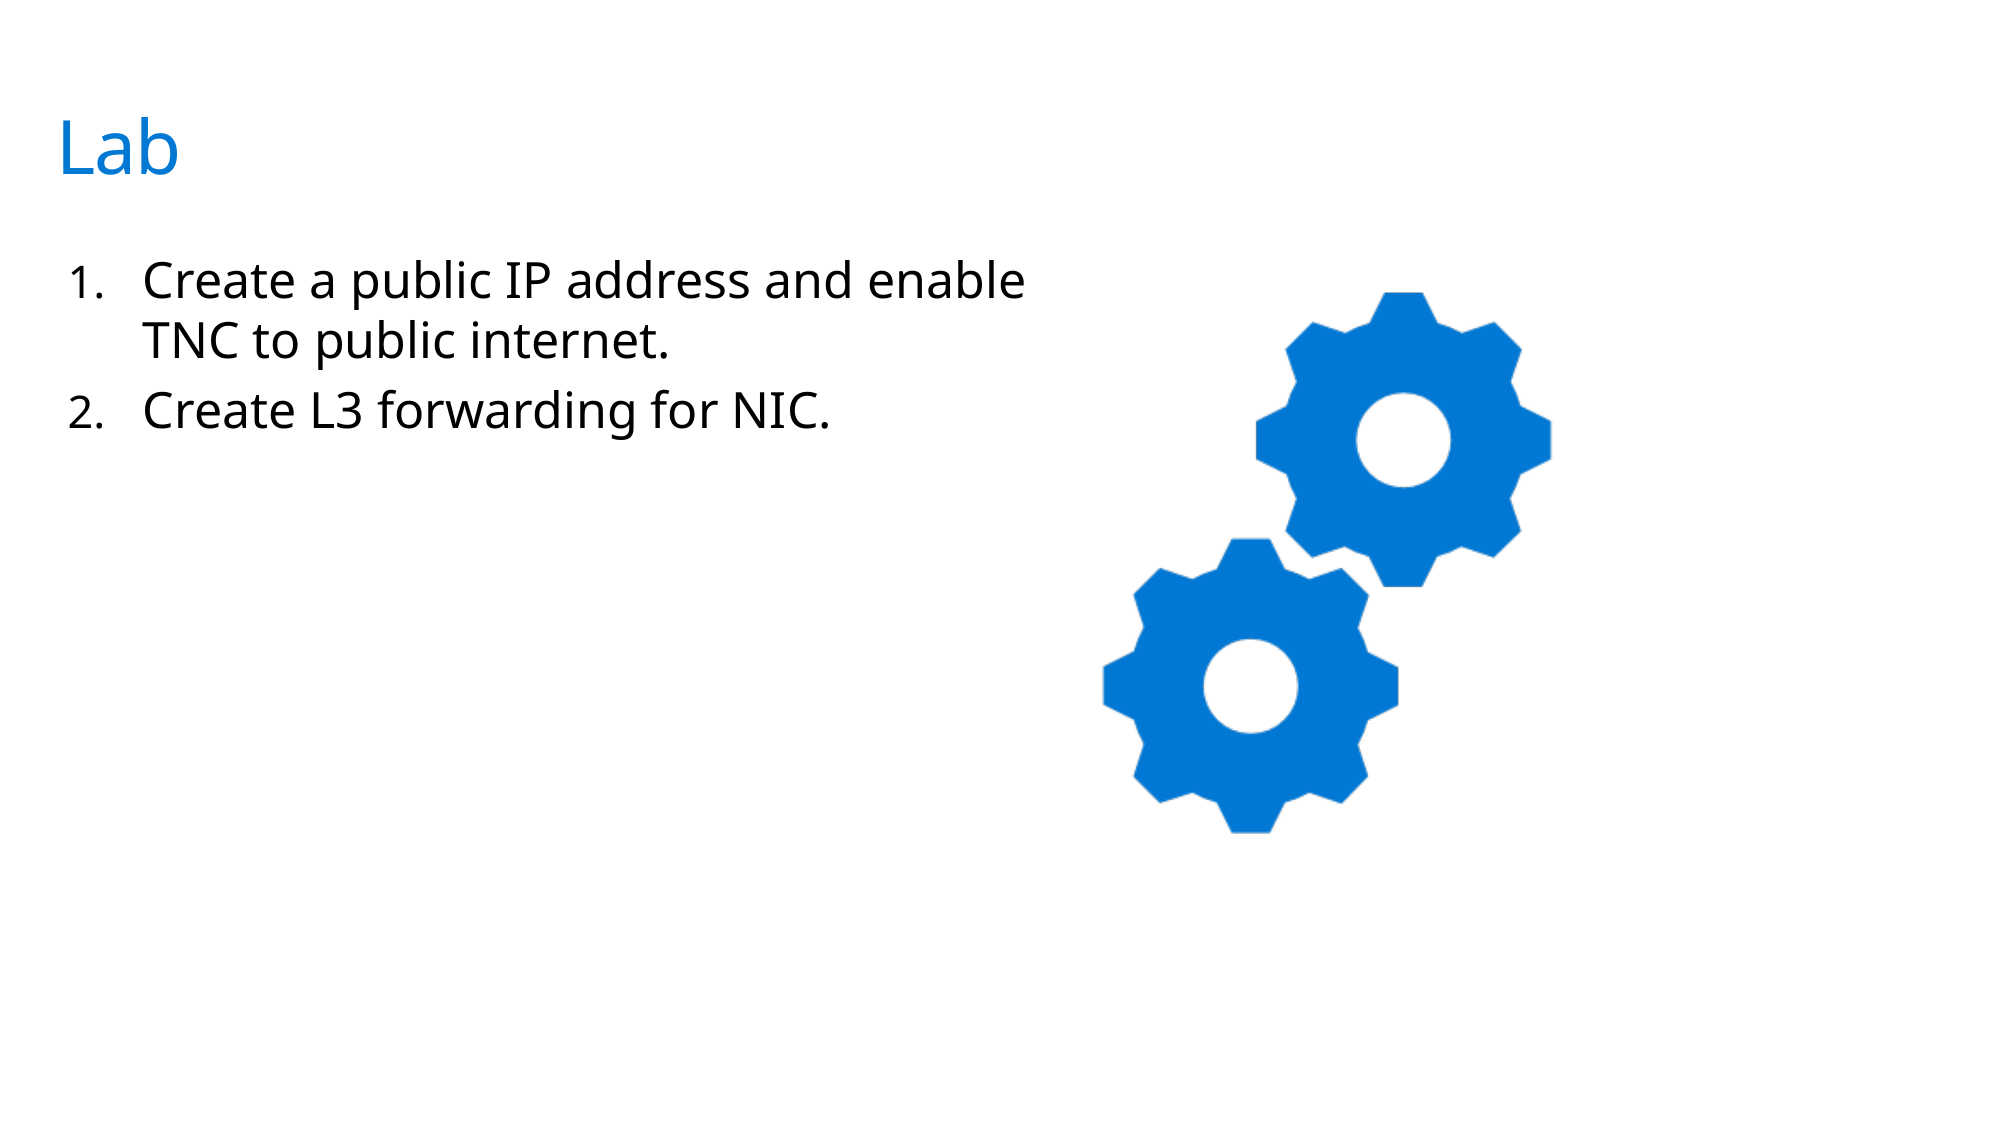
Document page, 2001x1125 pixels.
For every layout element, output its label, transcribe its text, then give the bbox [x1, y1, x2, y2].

picture [1003, 239, 1652, 889]
list Create a public IP address and enable TNC to public internet. Create L3 forwarding for NIC. [67, 248, 1003, 888]
title Lab [56, 99, 913, 240]
